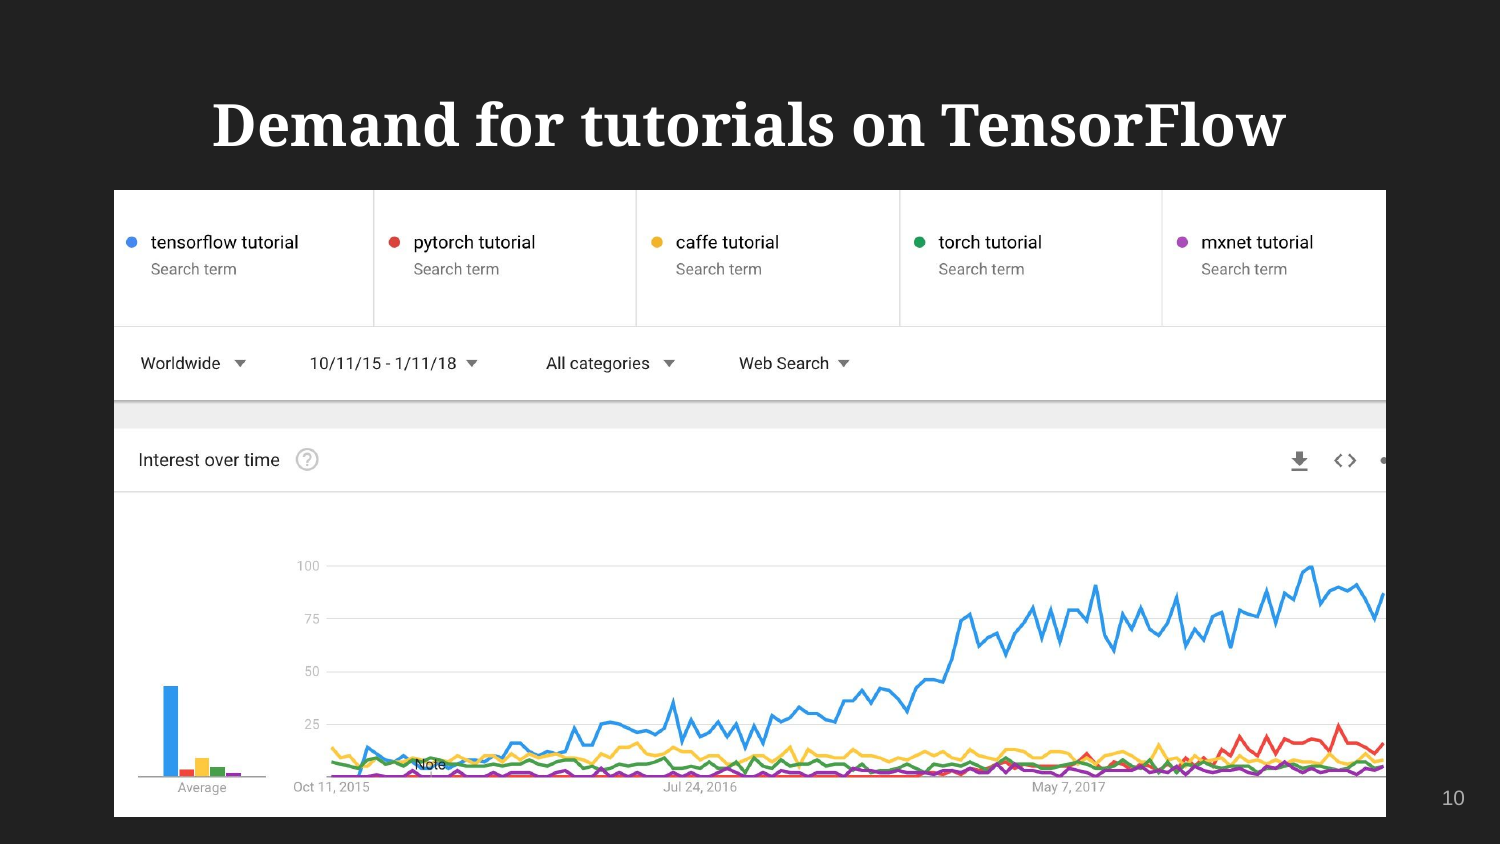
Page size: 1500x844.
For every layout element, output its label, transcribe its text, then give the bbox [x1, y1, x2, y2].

slide_number 10 [1389, 764, 1480, 830]
picture [114, 189, 1386, 818]
title Demand for tutorials on TensorFlow [51, 72, 1449, 167]
